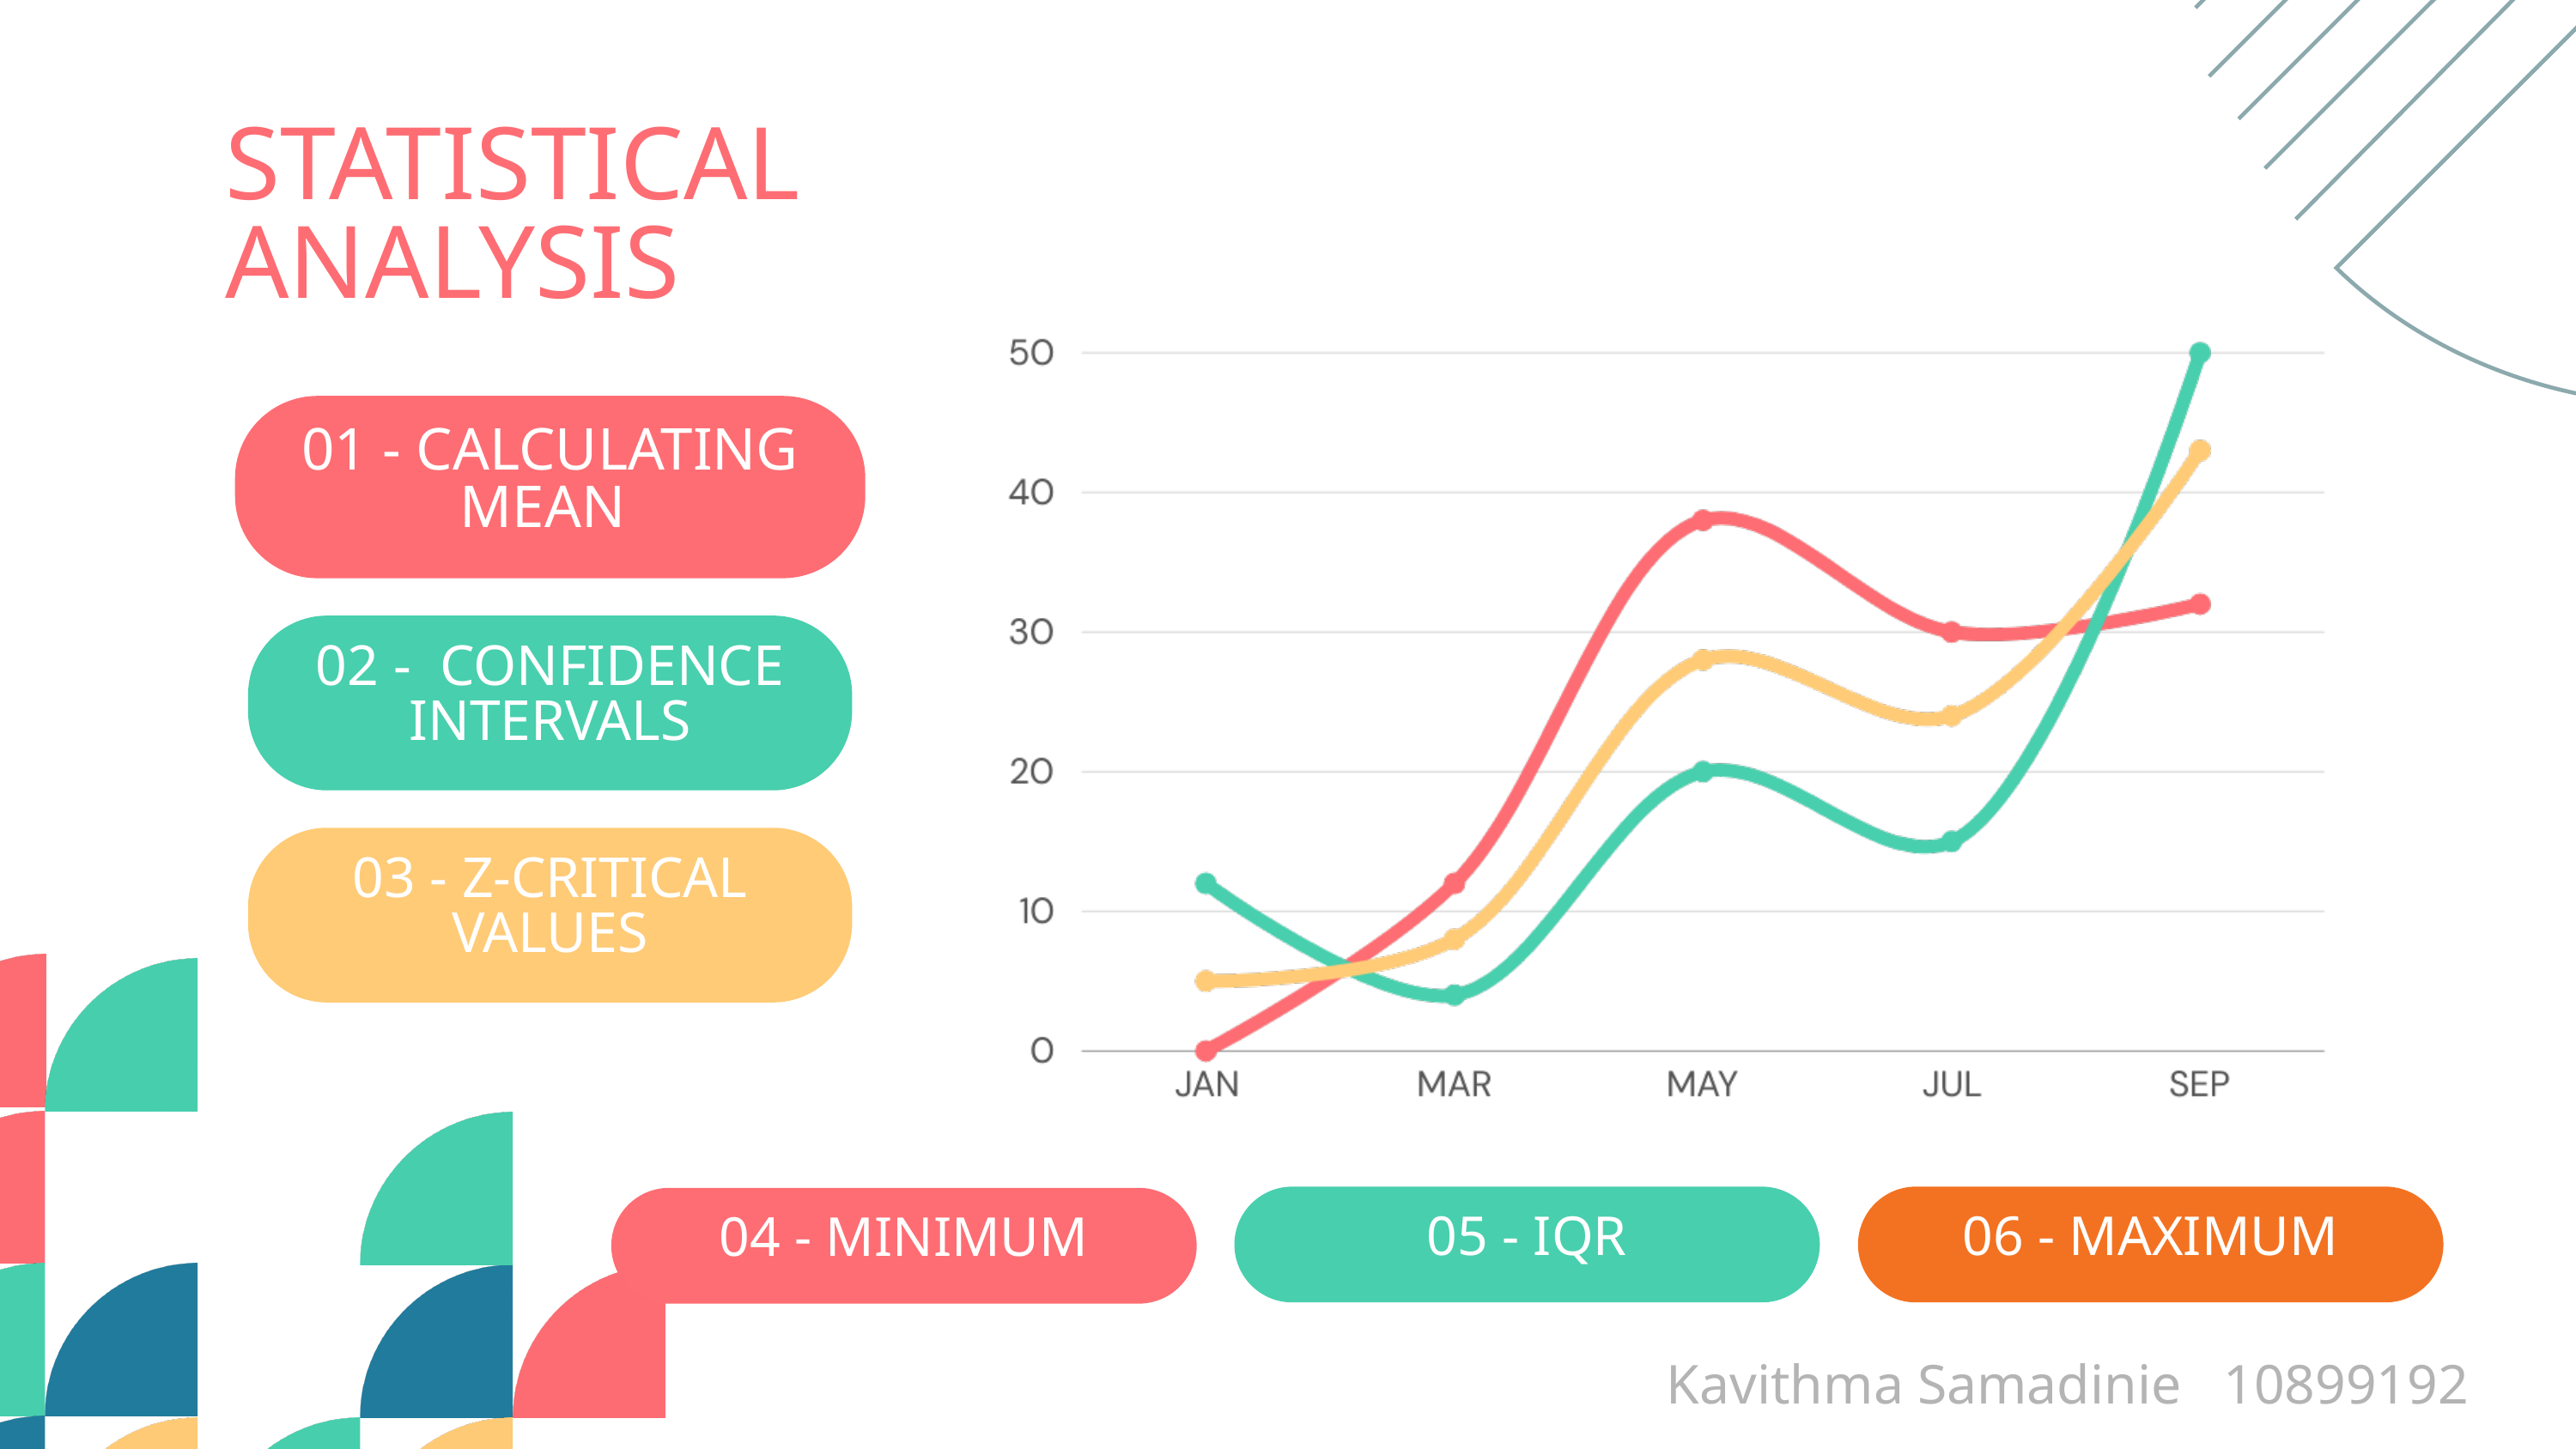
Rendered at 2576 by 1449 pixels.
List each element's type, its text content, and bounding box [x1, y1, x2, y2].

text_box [234, 395, 866, 579]
text_box [0, 1416, 46, 1449]
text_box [247, 615, 853, 791]
text_box [360, 1112, 513, 1265]
text_box [45, 1263, 198, 1416]
picture [876, 205, 2458, 1229]
text_box Kavithma Samadinie 10899192 [1666, 1355, 2544, 1416]
text_box STATISTICAL ANALYSIS [225, 120, 998, 319]
text_box [360, 1265, 513, 1417]
text_box [46, 1417, 198, 1449]
text_box [0, 1111, 46, 1263]
text_box [360, 1417, 513, 1449]
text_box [2360, 0, 2576, 328]
text_box [0, 954, 46, 1107]
text_box [513, 1264, 665, 1418]
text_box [247, 827, 853, 1003]
text_box [45, 958, 198, 1112]
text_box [611, 1186, 2444, 1304]
text_box [0, 1263, 45, 1416]
text_box [207, 1417, 360, 1449]
